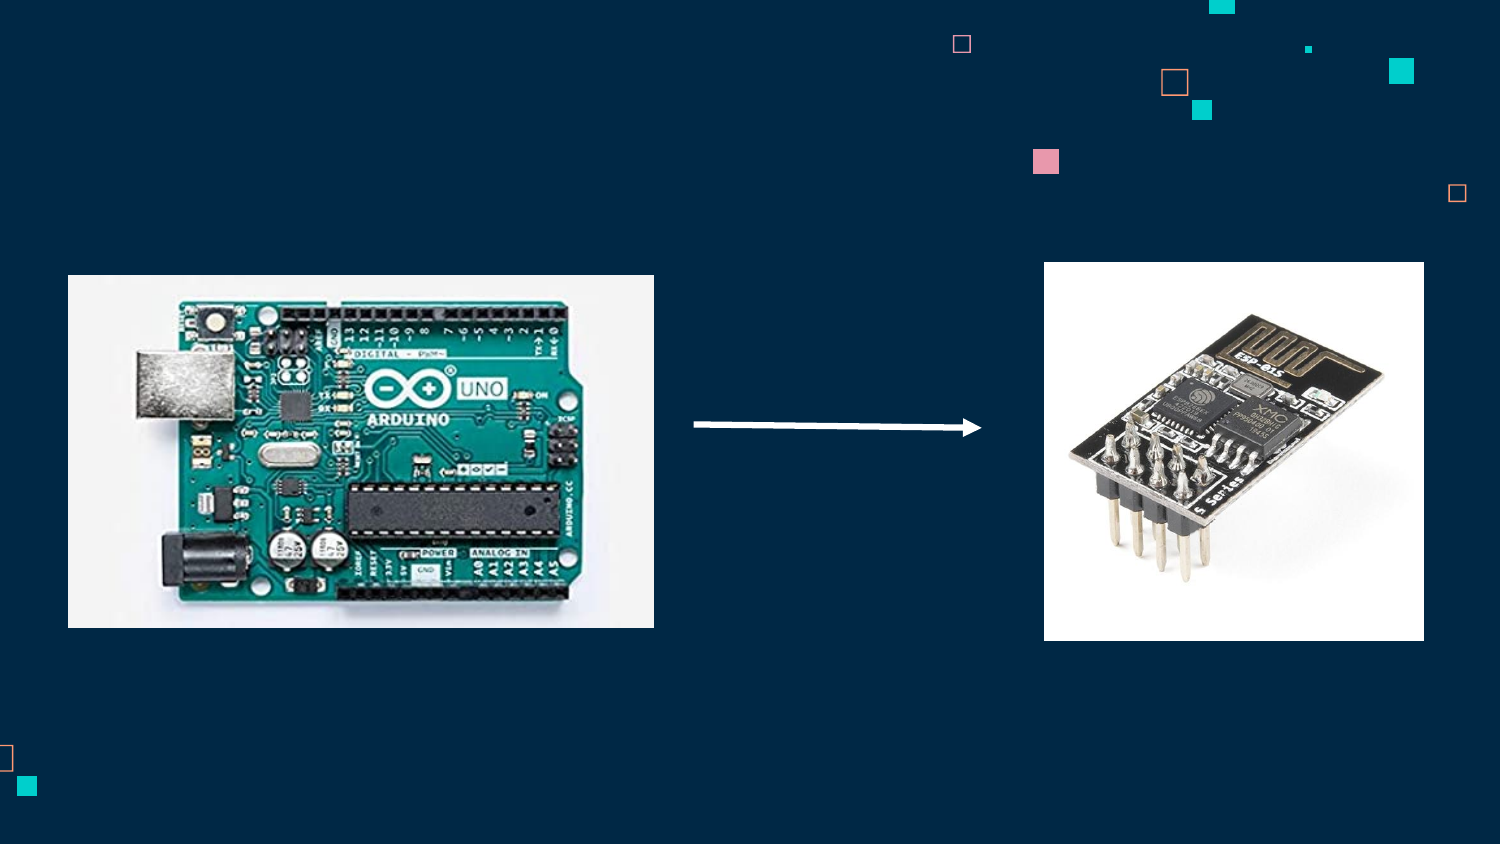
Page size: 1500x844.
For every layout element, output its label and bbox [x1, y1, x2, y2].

picture [1044, 261, 1424, 642]
picture [67, 275, 655, 629]
text_box [693, 424, 982, 429]
